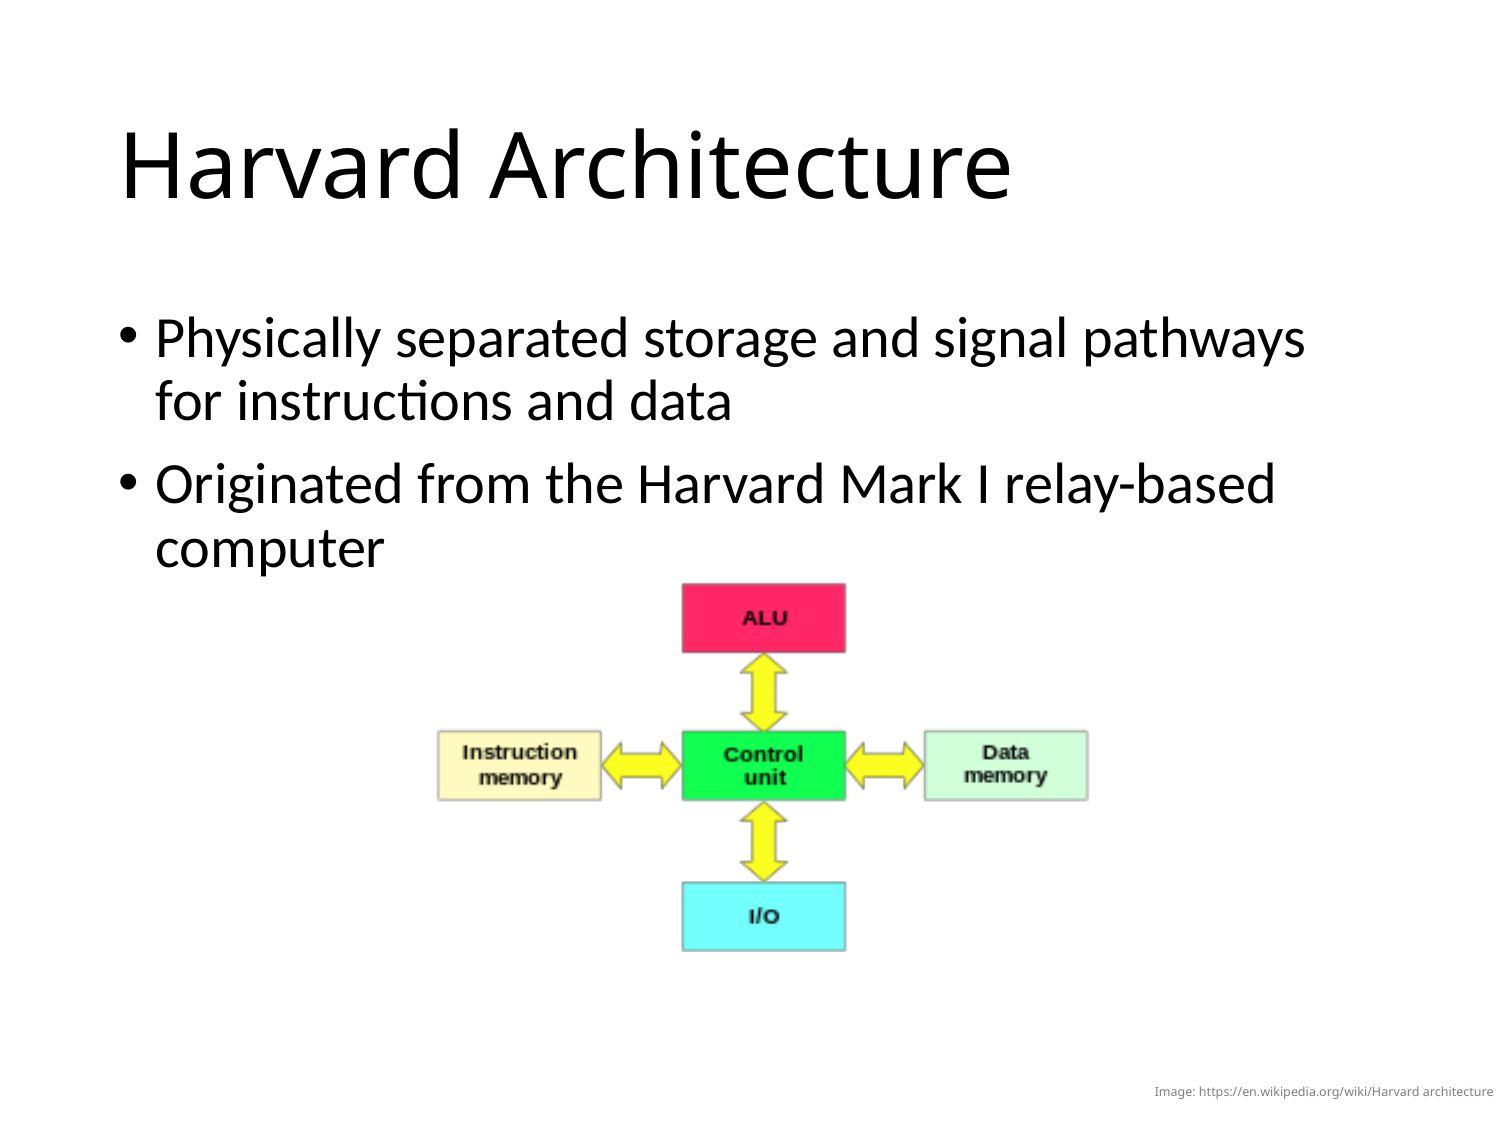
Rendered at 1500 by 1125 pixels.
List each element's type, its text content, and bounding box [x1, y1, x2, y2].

picture [417, 547, 1110, 989]
text_box Image: https://en.wikipedia.org/wiki/Harvard architecture [1140, 1076, 1500, 1107]
title Harvard Architecture [103, 59, 1397, 278]
list Physically separated storage and signal pathways for instructions and data Originated from the Harvard Mark I relay-based computer [103, 299, 1397, 1014]
